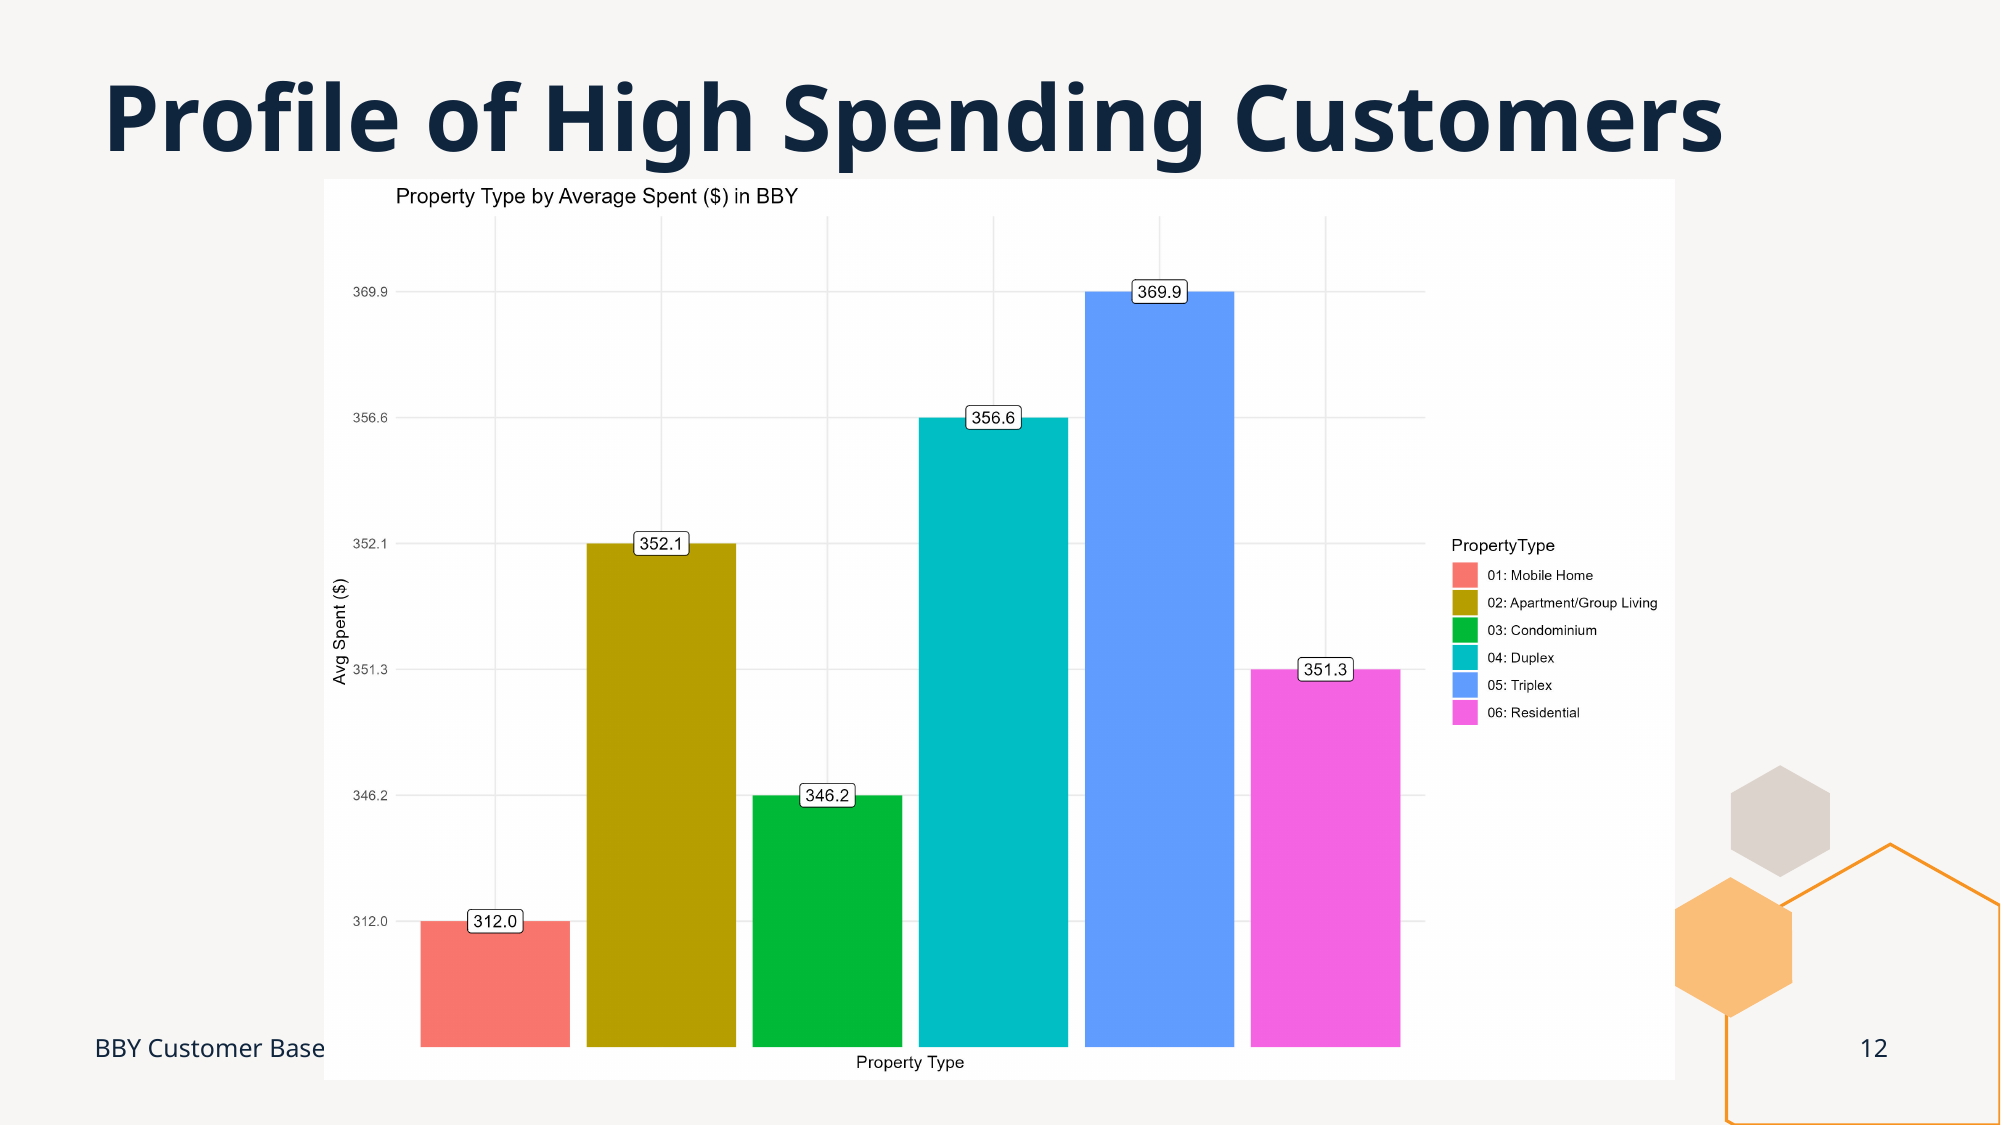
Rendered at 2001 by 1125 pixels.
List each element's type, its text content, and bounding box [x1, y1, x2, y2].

picture [324, 179, 1675, 1080]
title Profile of High Spending Customers [87, 65, 1874, 298]
footer BBY Customer Base Exploratory Analysis [79, 1020, 324, 1080]
slide_number 12 [1836, 1020, 1912, 1080]
